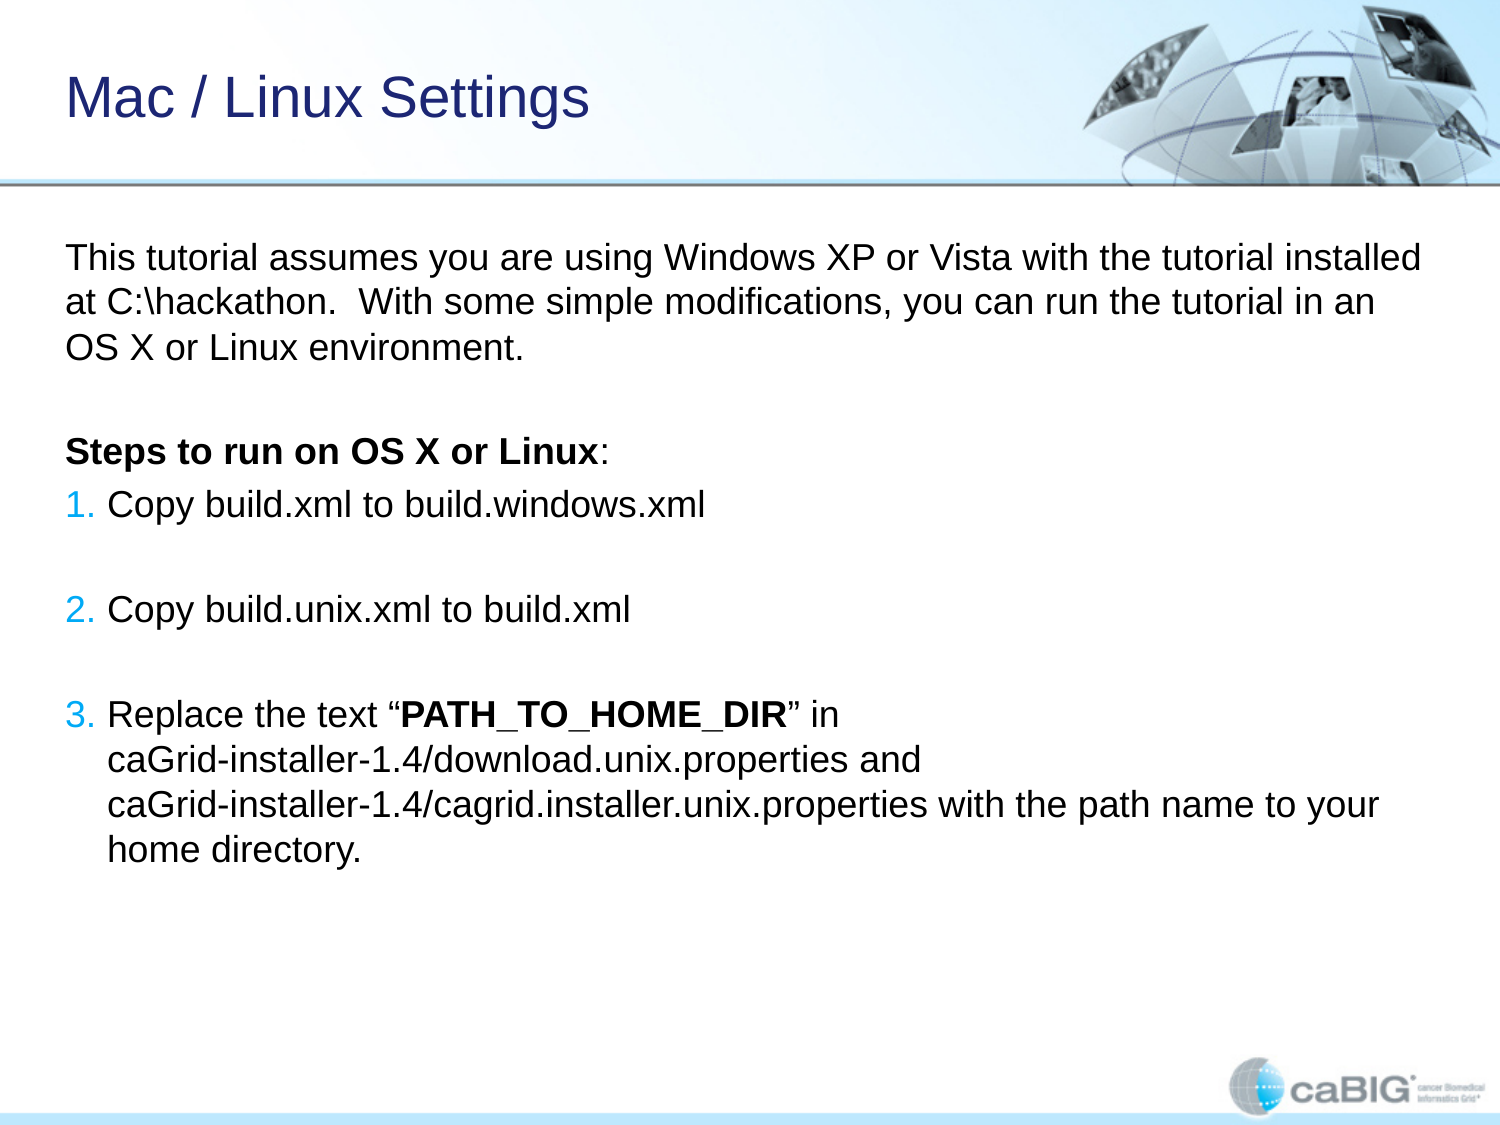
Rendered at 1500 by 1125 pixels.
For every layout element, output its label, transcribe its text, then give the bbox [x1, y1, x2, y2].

list This tutorial assumes you are using Windows XP or Vista with the tutorial installed at C:\hackathon. With some simple modifications, you can run the tutorial in an OS X or Linux environment. Steps to run on OS X or Linux: Copy build.xml to build.windows.xml Copy build.unix.xml to build.xml Replace the text “PATH_TO_HOME_DIR” in caGrid-installer-1.4/download.unix.properties and caGrid-installer-1.4/cagrid.installer.unix.properties with the path name to your home directory. [49, 224, 1438, 1038]
title Mac / Linux Settings [49, 0, 1176, 188]
picture [0, 0, 1500, 1125]
